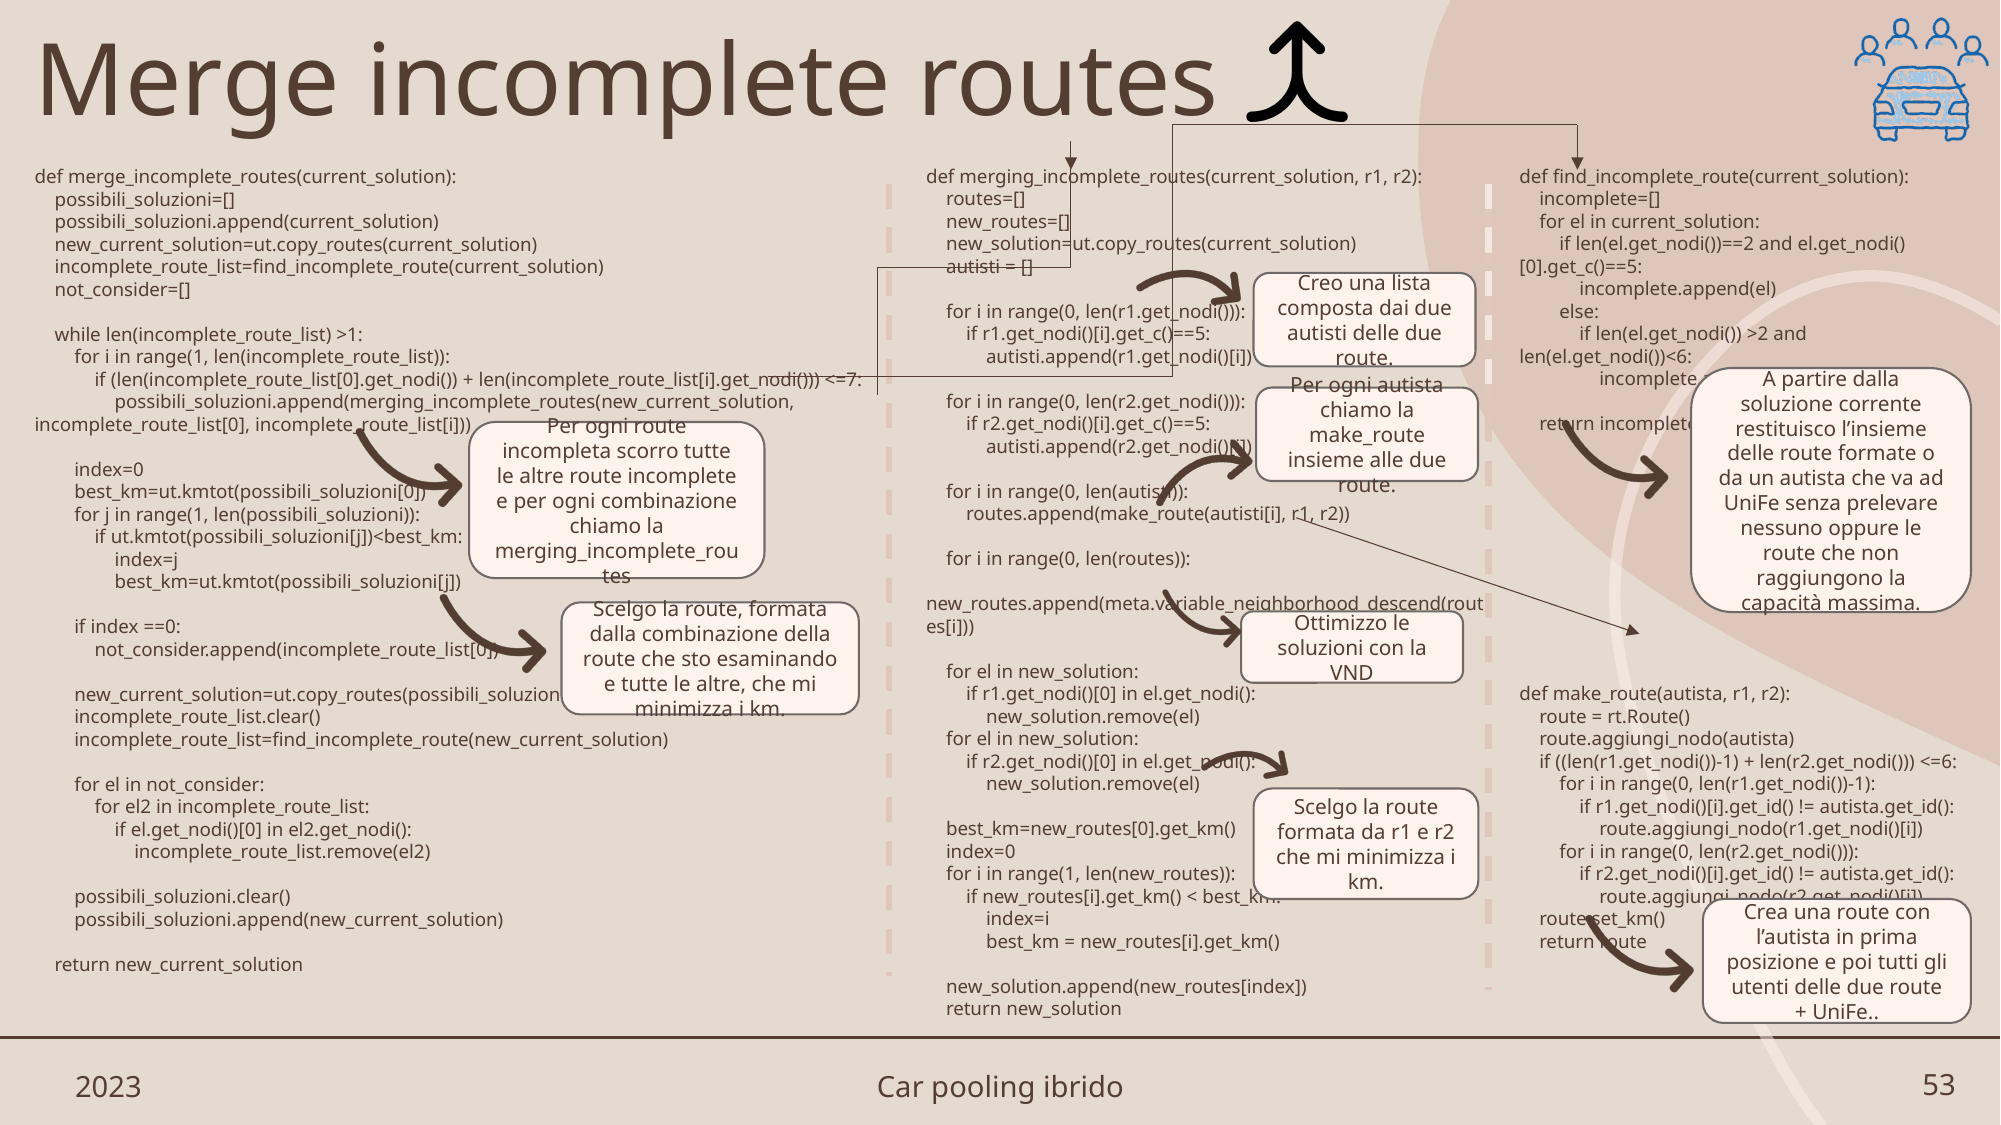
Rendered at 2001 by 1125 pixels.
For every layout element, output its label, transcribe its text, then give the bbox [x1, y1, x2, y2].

picture [1527, 369, 1697, 518]
text_box Scelgo la route formata da r1 e r2 che mi minimizza i km. [1252, 787, 1480, 901]
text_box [847, 170, 1102, 365]
picture [1186, 702, 1311, 826]
text_box def find_incomplete_route(current_solution): incomplete=[] for el in current_solution: if len(el.get_nodi())==2 and el.get_nodi()[0].get_c()==5: incomplete.append(el) else: if len(el.get_nodi()) >2 and len(el.get_nodi())<6: incomplete.append(el) return incomplete def make_route(autista, r1, r2): route = rt.Route() route.aggiungi_nodo(autista) if ((len(r1.get_nodi())-1) + len(r2.get_nodi())) <=6: for i in range(0, len(r1.get_nodi())-1): if r1.get_nodi()[i].get_id() != autista.get_id(): route.aggiungi_nodo(r1.get_nodi()[i]) for i in range(0, len(r2.get_nodi())): if r2.get_nodi()[i].get_id() != autista.get_id(): route.aggiungi_nodo(r2.get_nodi()[i]) route.set_km() return route [1504, 134, 1998, 960]
text_box def merge_incomplete_routes(current_solution): possibili_soluzioni=[] possibili_soluzioni.append(current_solution) new_current_solution=ut.copy_routes(current_solution) incomplete_route_list=find_incomplete_route(current_solution) not_consider=[] while len(incomplete_route_list) >1: for i in range(1, len(incomplete_route_list)): if (len(incomplete_route_list[0].get_nodi()) + len(incomplete_route_list[i].get_nodi())) <=7: possibili_soluzioni.append(merging_incomplete_routes(new_current_solution, incomplete_route_list[0], incomplete_route_list[i])) index=0 best_km=ut.kmtot(possibili_soluzioni[0]) for j in range(1, len(possibili_soluzioni)): if ut.kmtot(possibili_soluzioni[j])<best_km: index=j best_km=ut.kmtot(possibili_soluzioni[j]) if index ==0: not_consider.append(incomplete_route_list[0]) new_current_solution=ut.copy_routes(possibili_soluzioni[index]) incomplete_route_list.clear() incomplete_route_list=find_incomplete_route(new_current_solution) for el in not_consider: for el2 in incomplete_route_list: if el.get_nodi()[0] in el2.get_nodi(): incomplete_route_list.remove(el2) possibili_soluzioni.clear() possibili_soluzioni.append(new_current_solution) return new_current_solution [19, 157, 896, 983]
picture [1551, 863, 1722, 1032]
picture [1137, 552, 1262, 676]
picture [1138, 230, 1249, 341]
title Merge incomplete routes [19, 27, 1241, 139]
picture [1145, 415, 1264, 533]
slide_number 53 [1808, 1060, 1971, 1112]
slide_number 2023 [60, 1060, 222, 1112]
footer Car pooling ibrido [718, 1060, 1283, 1112]
text_box Ottimizzo le soluzioni con la VND [1240, 610, 1465, 684]
text_box Crea una route con l’autista in prima posizione e poi tutti gli utenti delle due route + UniFe.. [1701, 897, 1972, 1024]
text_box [1296, 517, 1640, 634]
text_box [767, 124, 1578, 377]
text_box A partire dalla soluzione corrente restituisco l’insieme delle route formate o da un autista che va ad UniFe senza prelevare nessuno oppure le route che non raggiungono la capacità massima. [1690, 366, 1973, 614]
text_box Per ogni route incompleta scorro tutte le altre route incomplete e per ogni combinazione chiamo la merging_incomplete_routes [468, 420, 766, 580]
picture [405, 543, 575, 712]
text_box Scelgo la route, formata dalla combinazione della route che sto esaminando e tutte le altre, che mi minimizza i km. [560, 601, 860, 716]
picture [321, 377, 491, 546]
picture [1843, 1, 2000, 158]
text_box def merging_incomplete_routes(current_solution, r1, r2): routes=[] new_routes=[] new_solution=ut.copy_routes(current_solution) autisti = [] for i in range(0, len(r1.get_nodi())): if r1.get_nodi()[i].get_c()==5: autisti.append(r1.get_nodi()[i]) for i in range(0, len(r2.get_nodi())): if r2.get_nodi()[i].get_c()==5: autisti.append(r2.get_nodi()[i]) for i in range(0, len(autisti)): routes.append(make_route(autisti[i], r1, r2)) for i in range(0, len(routes)): new_routes.append(meta.variable_neighborhood_descend(routes[i])) for el in new_solution: if r1.get_nodi()[0] in el.get_nodi(): new_solution.remove(el) for el in new_solution: if r2.get_nodi()[0] in el.get_nodi(): new_solution.remove(el) best_km=new_routes[0].get_km() index=0 for i in range(1, len(new_routes)): if new_routes[i].get_km() < best_km: index=i best_km = new_routes[i].get_km() new_solution.append(new_routes[index]) return new_solution [911, 377, 1499, 1095]
text_box Per ogni autista chiamo la make_route insieme alle due route. [1255, 386, 1480, 483]
picture [1241, 15, 1353, 124]
